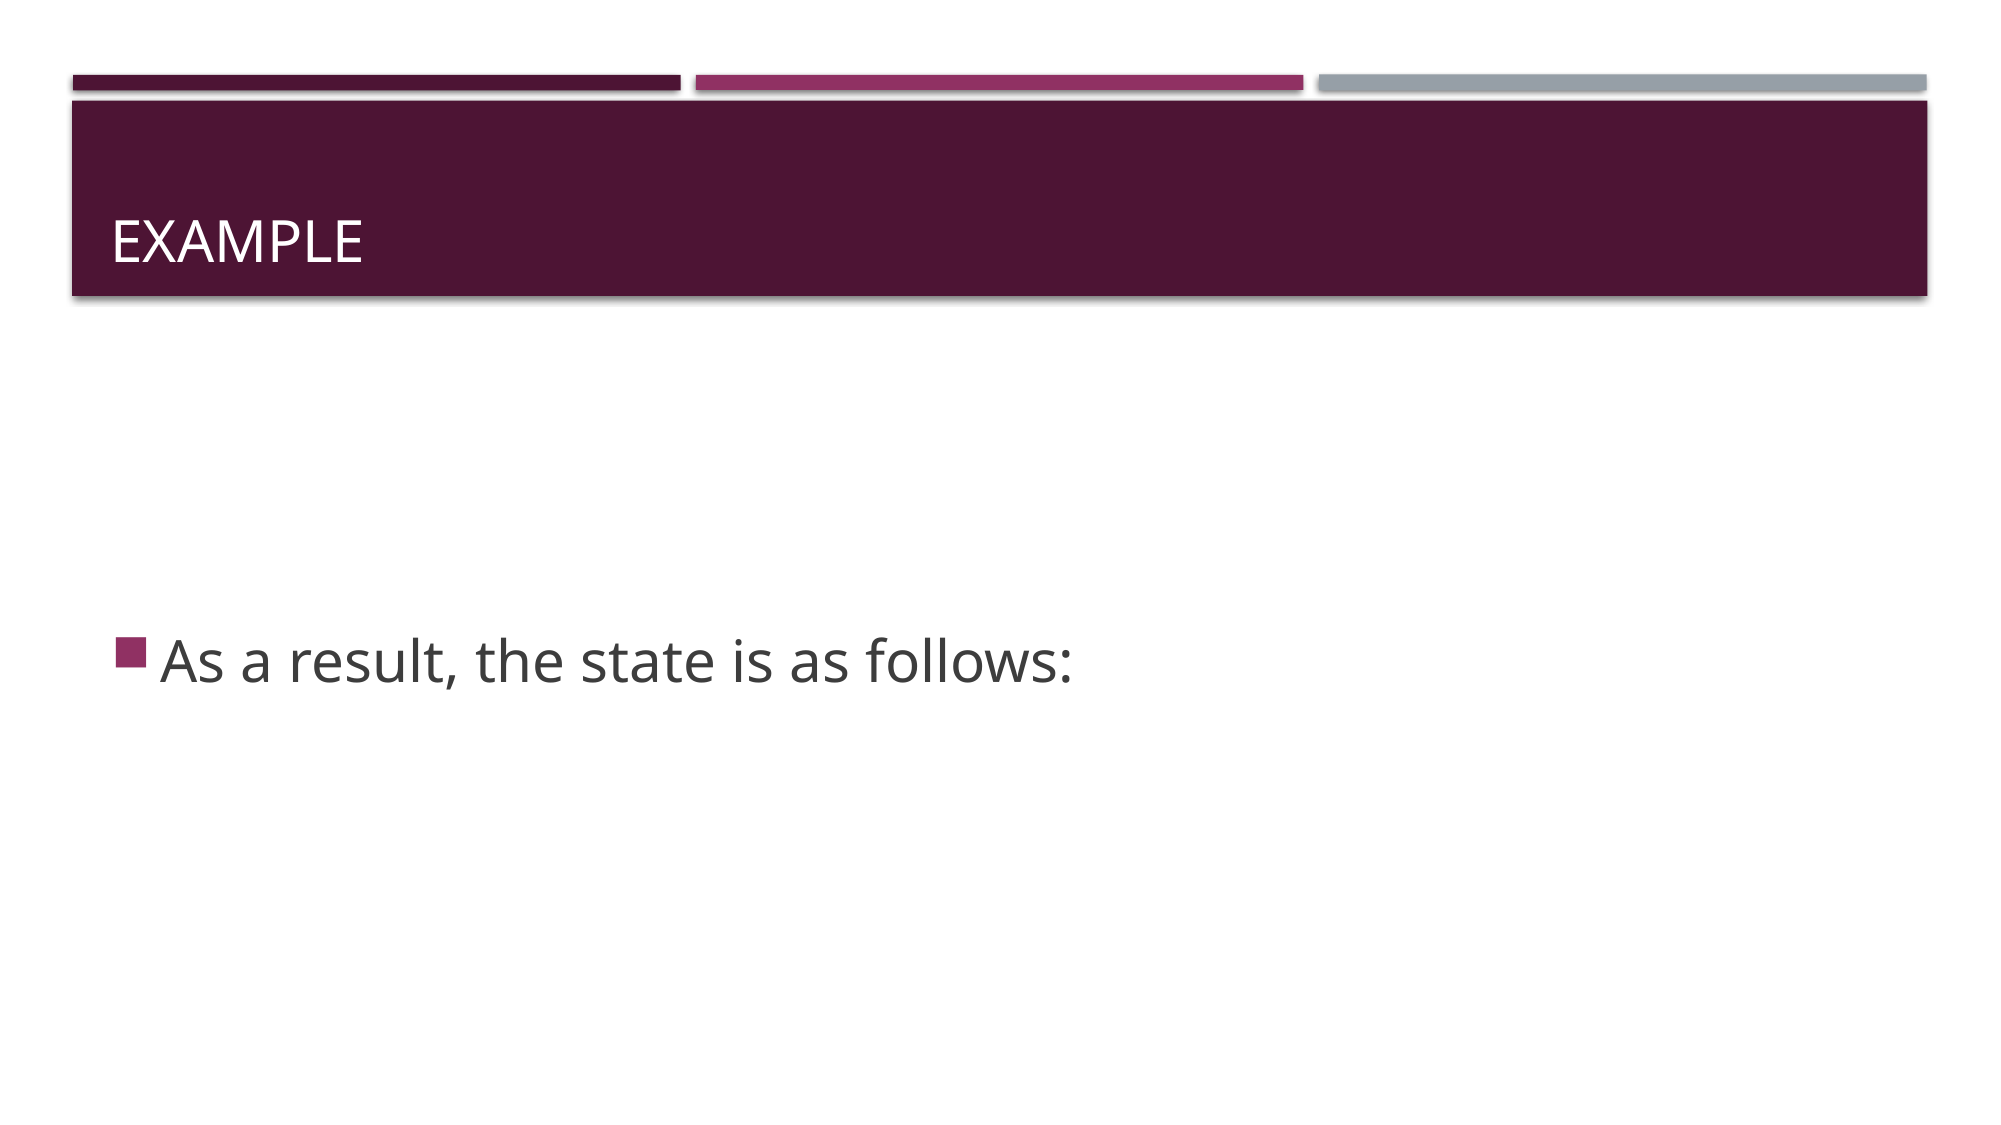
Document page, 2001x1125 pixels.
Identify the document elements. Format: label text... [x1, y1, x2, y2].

list As a result, the state is as follows: [95, 357, 1905, 962]
title example [95, 115, 1905, 282]
